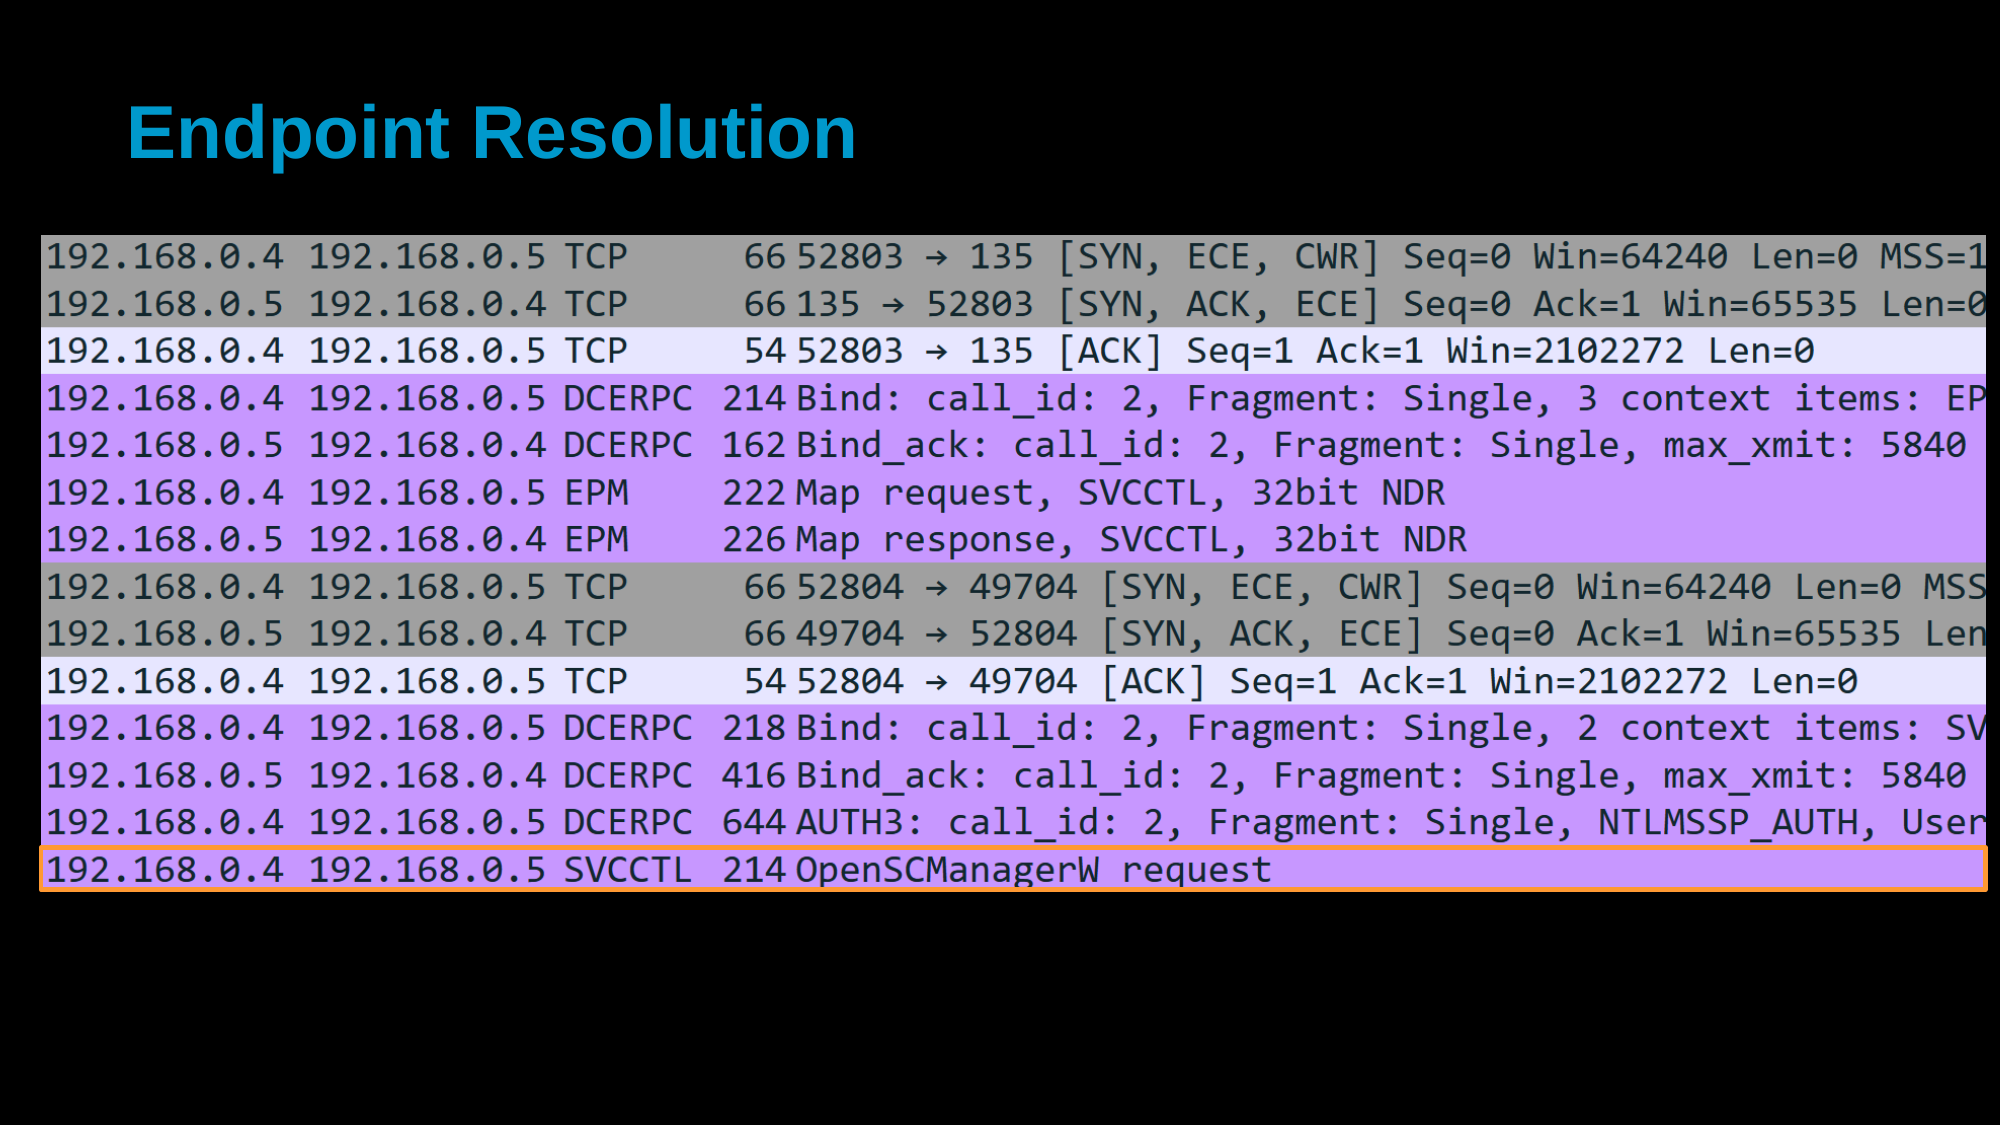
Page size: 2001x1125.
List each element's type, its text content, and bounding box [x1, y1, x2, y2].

title Endpoint Resolution [111, 91, 1938, 167]
picture [40, 235, 1986, 890]
